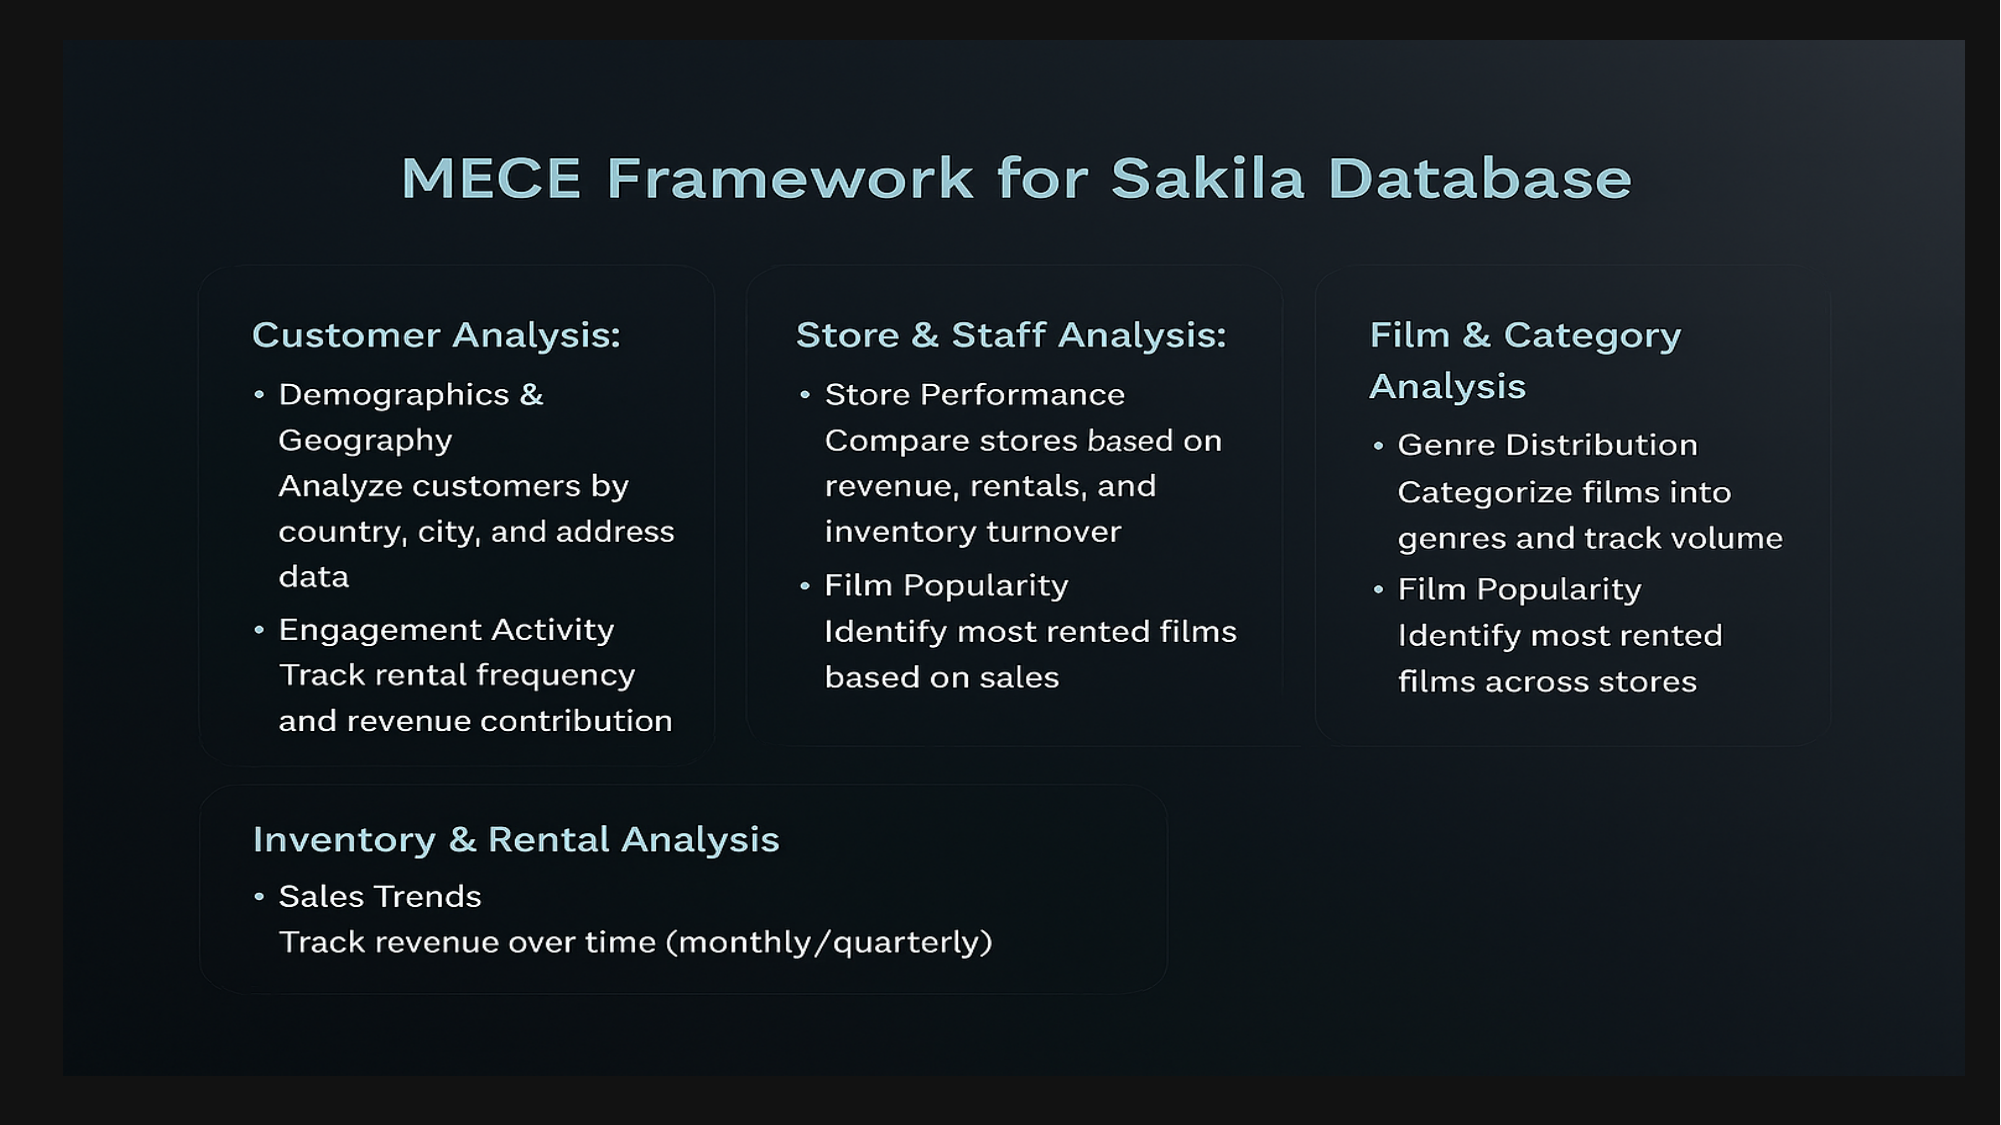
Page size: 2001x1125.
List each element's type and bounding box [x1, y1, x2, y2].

list [62, 40, 1965, 1076]
